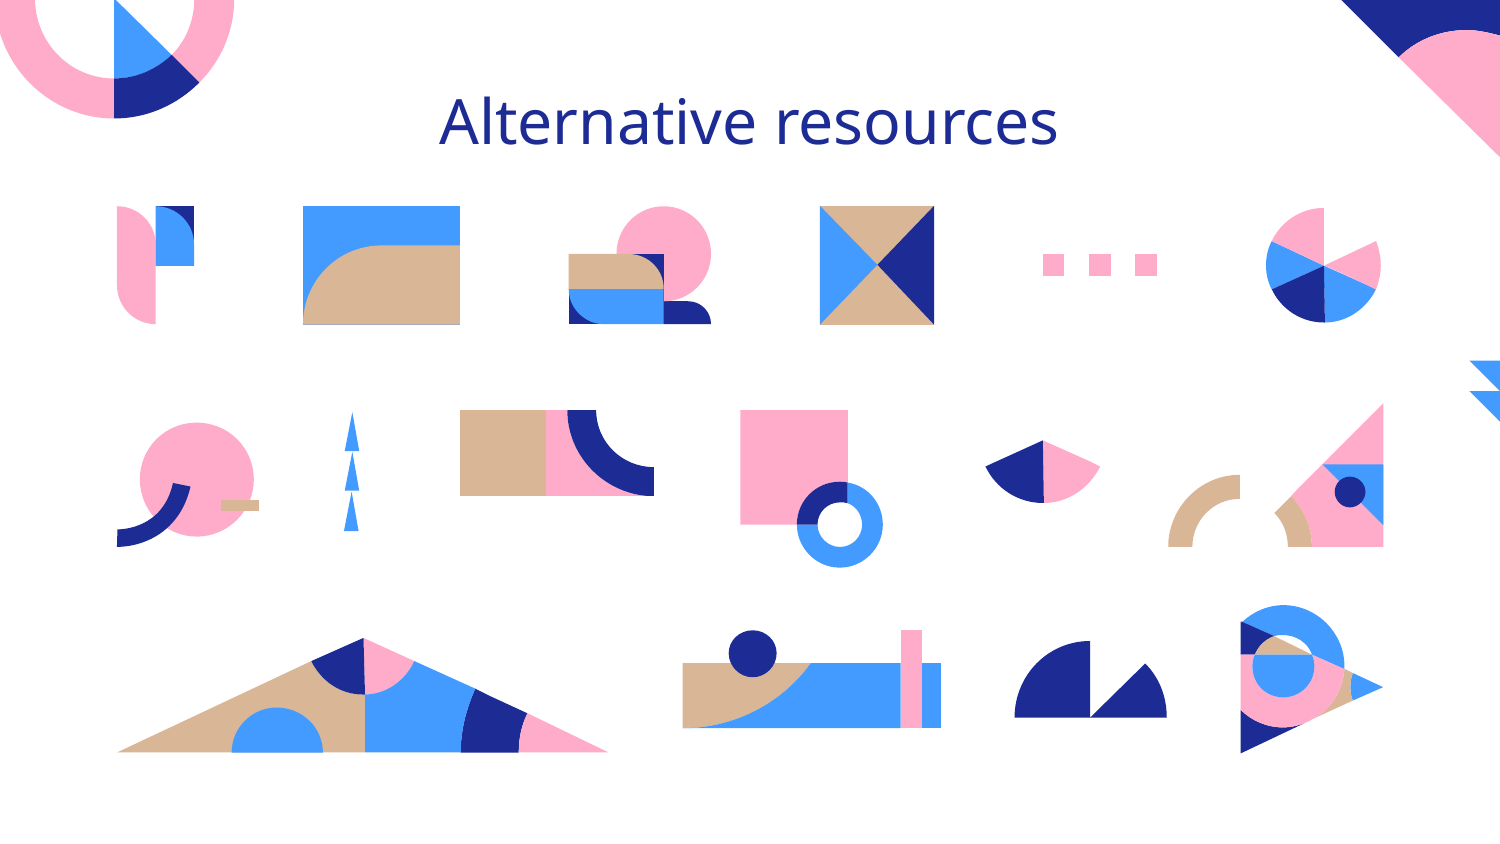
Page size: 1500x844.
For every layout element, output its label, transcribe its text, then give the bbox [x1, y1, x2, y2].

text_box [116, 205, 195, 325]
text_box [1265, 207, 1382, 323]
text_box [1042, 253, 1158, 277]
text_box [1168, 403, 1384, 548]
title Alternative resources [116, 72, 1383, 167]
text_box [1240, 604, 1384, 754]
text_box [116, 422, 260, 548]
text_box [302, 205, 461, 325]
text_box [459, 409, 655, 497]
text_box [819, 205, 935, 325]
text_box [343, 411, 360, 532]
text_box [985, 440, 1101, 504]
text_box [682, 630, 941, 729]
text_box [568, 205, 712, 325]
text_box [1014, 640, 1167, 718]
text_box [740, 409, 884, 568]
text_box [116, 637, 609, 753]
